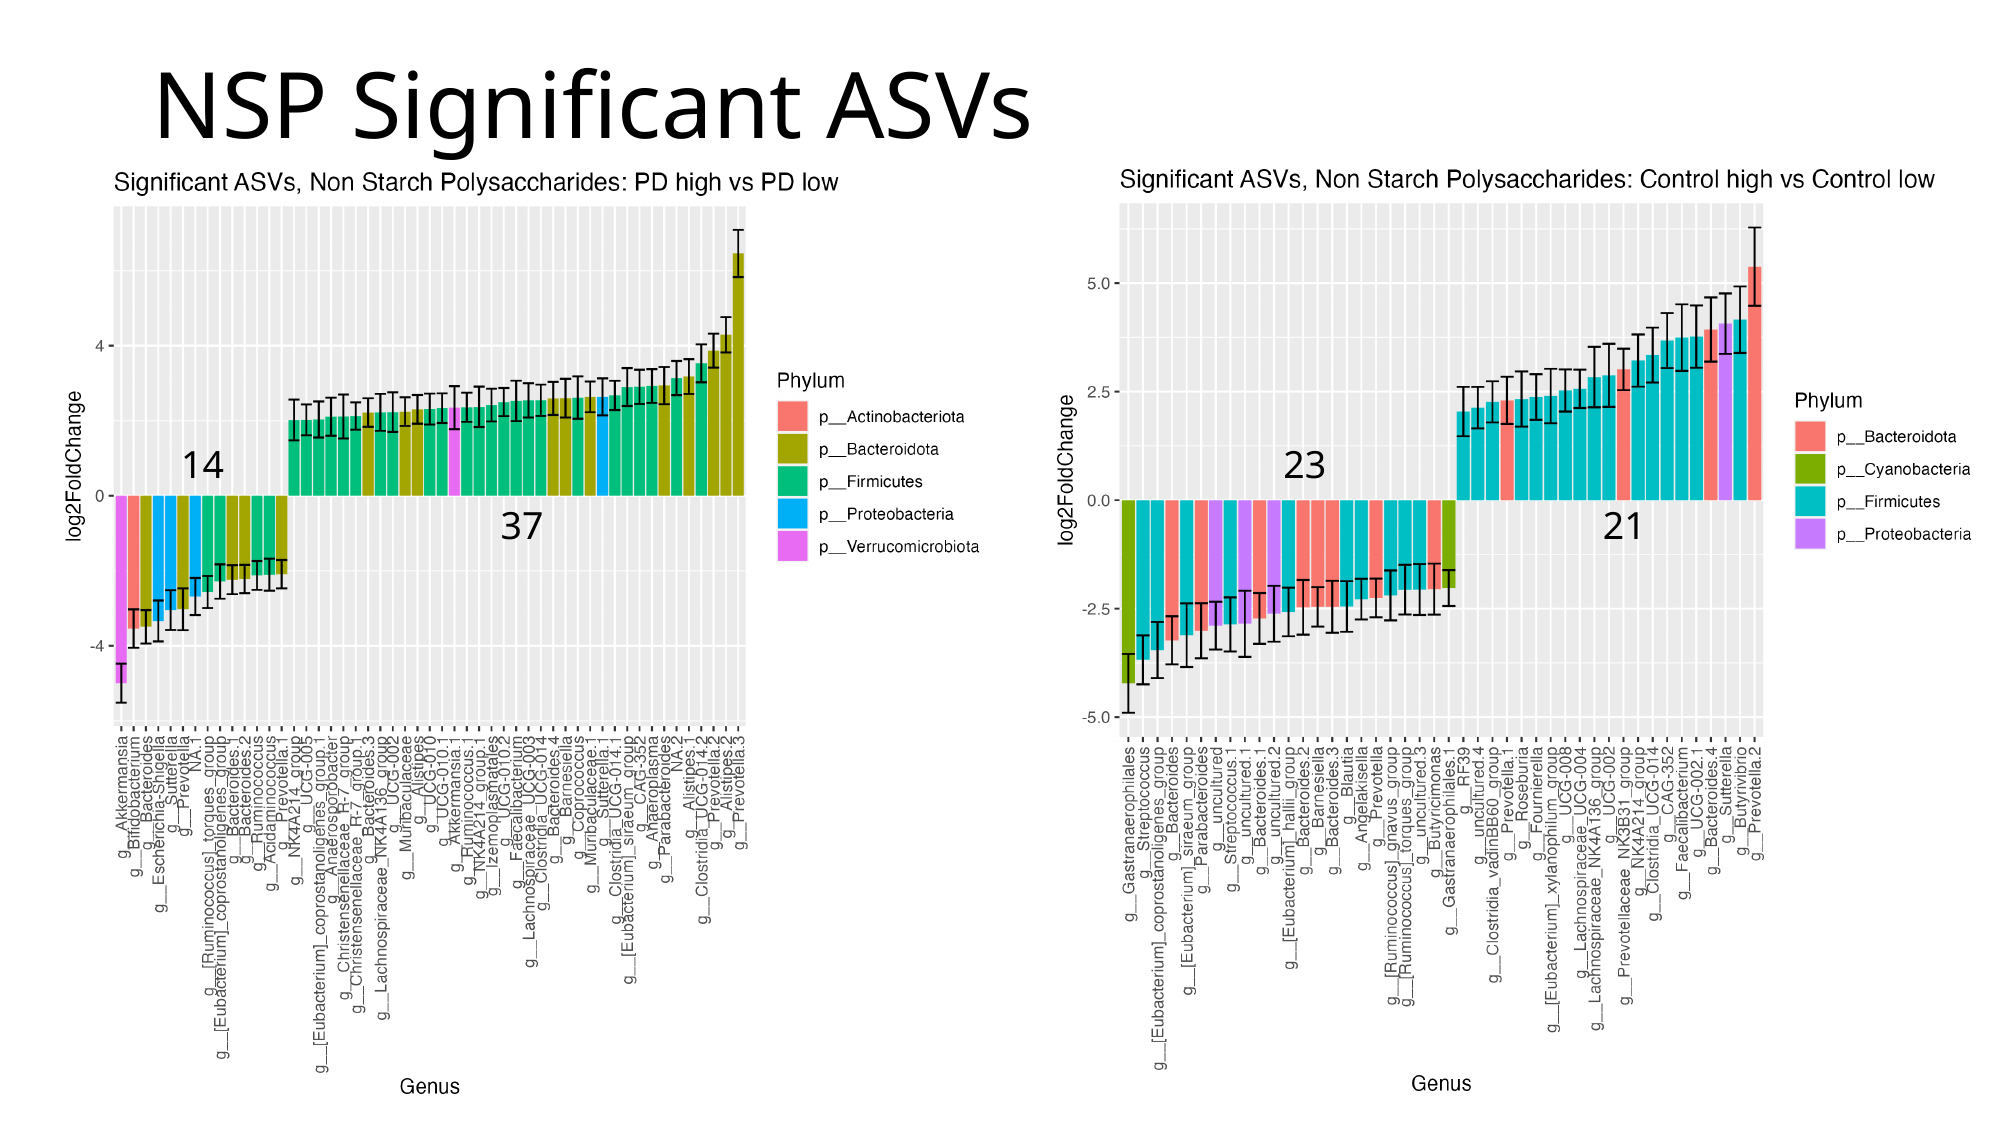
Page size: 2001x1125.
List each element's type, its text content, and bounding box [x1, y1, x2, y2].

picture [55, 162, 1001, 1108]
picture [1046, 159, 1993, 1105]
title NSP Significant ASVs [137, 0, 1863, 218]
